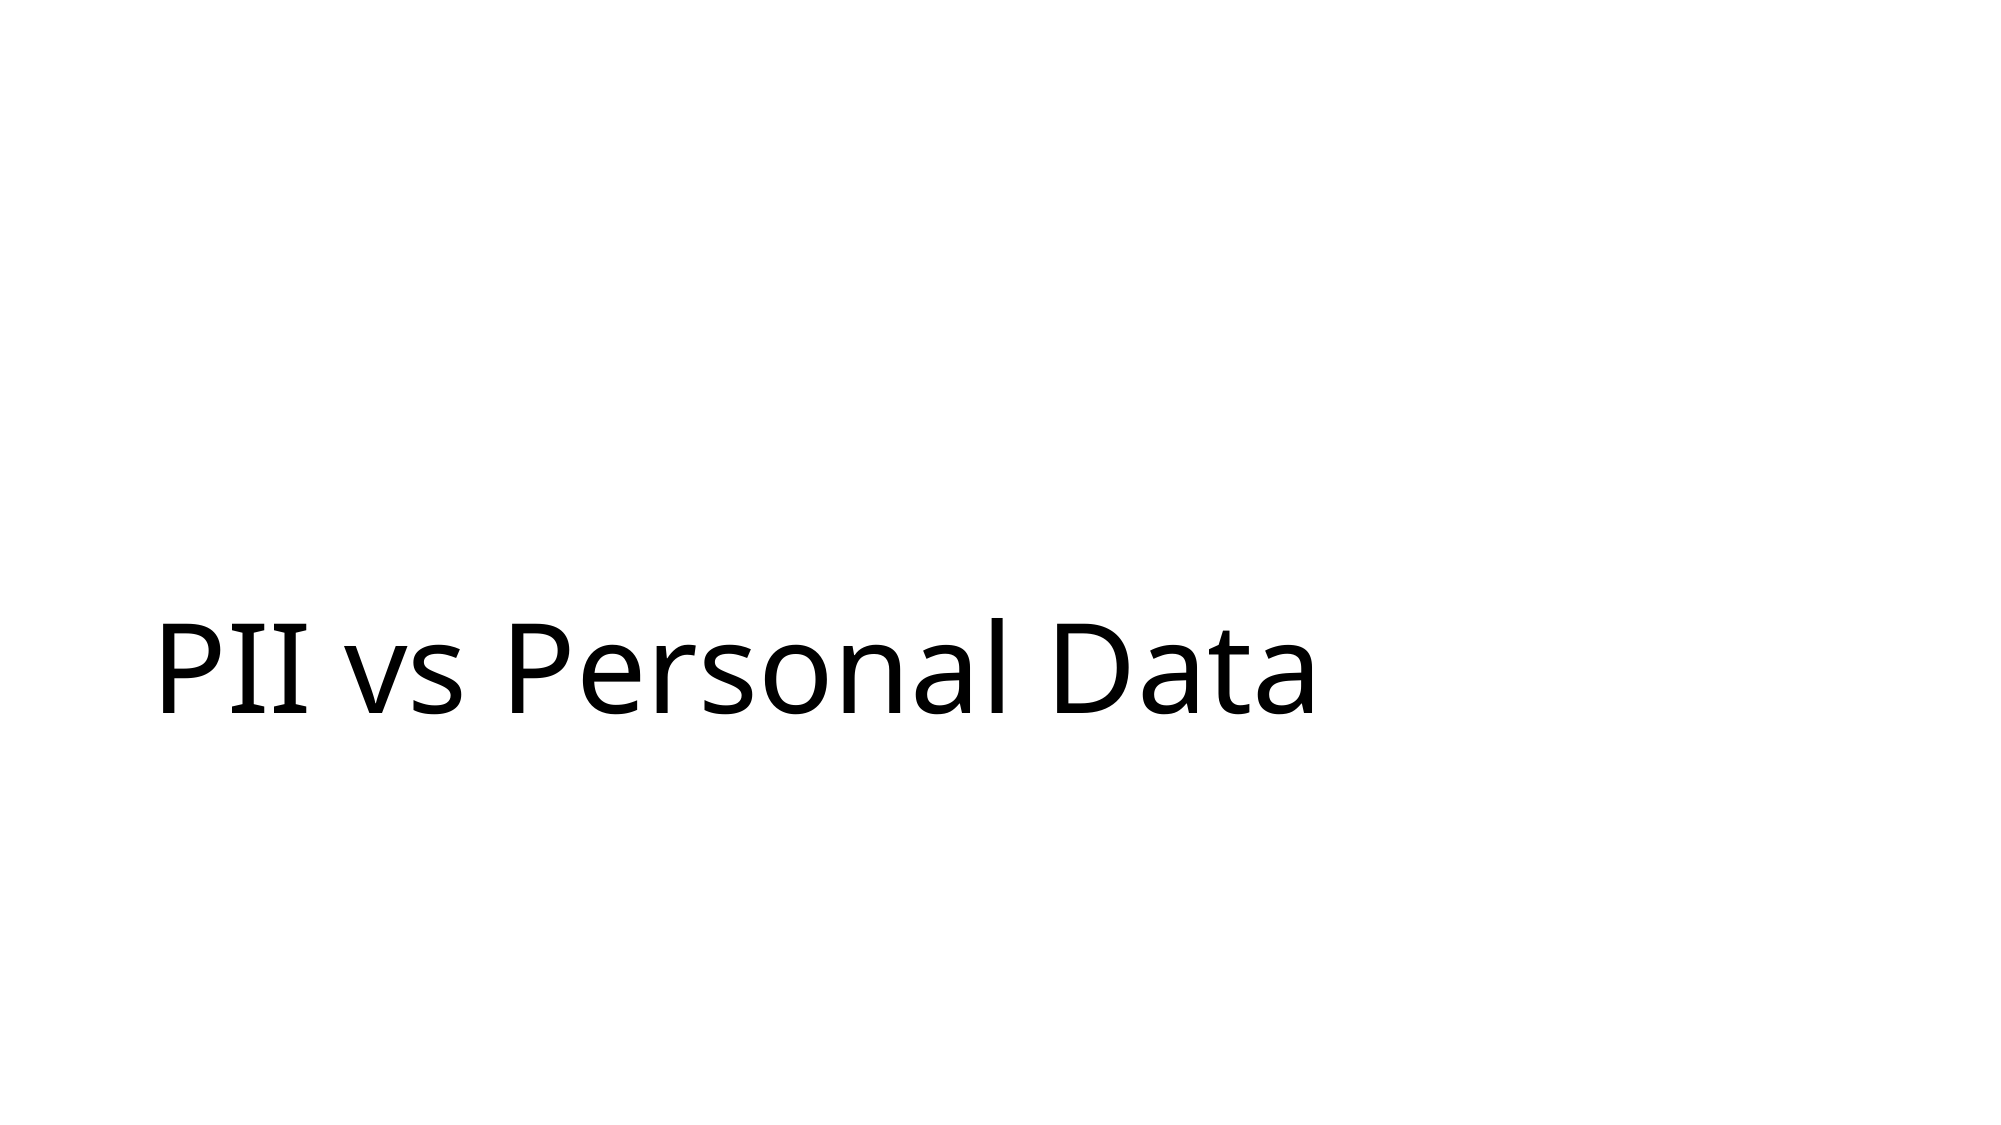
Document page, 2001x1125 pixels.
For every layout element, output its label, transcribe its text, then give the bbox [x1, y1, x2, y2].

title PII vs Personal Data [136, 280, 1862, 749]
